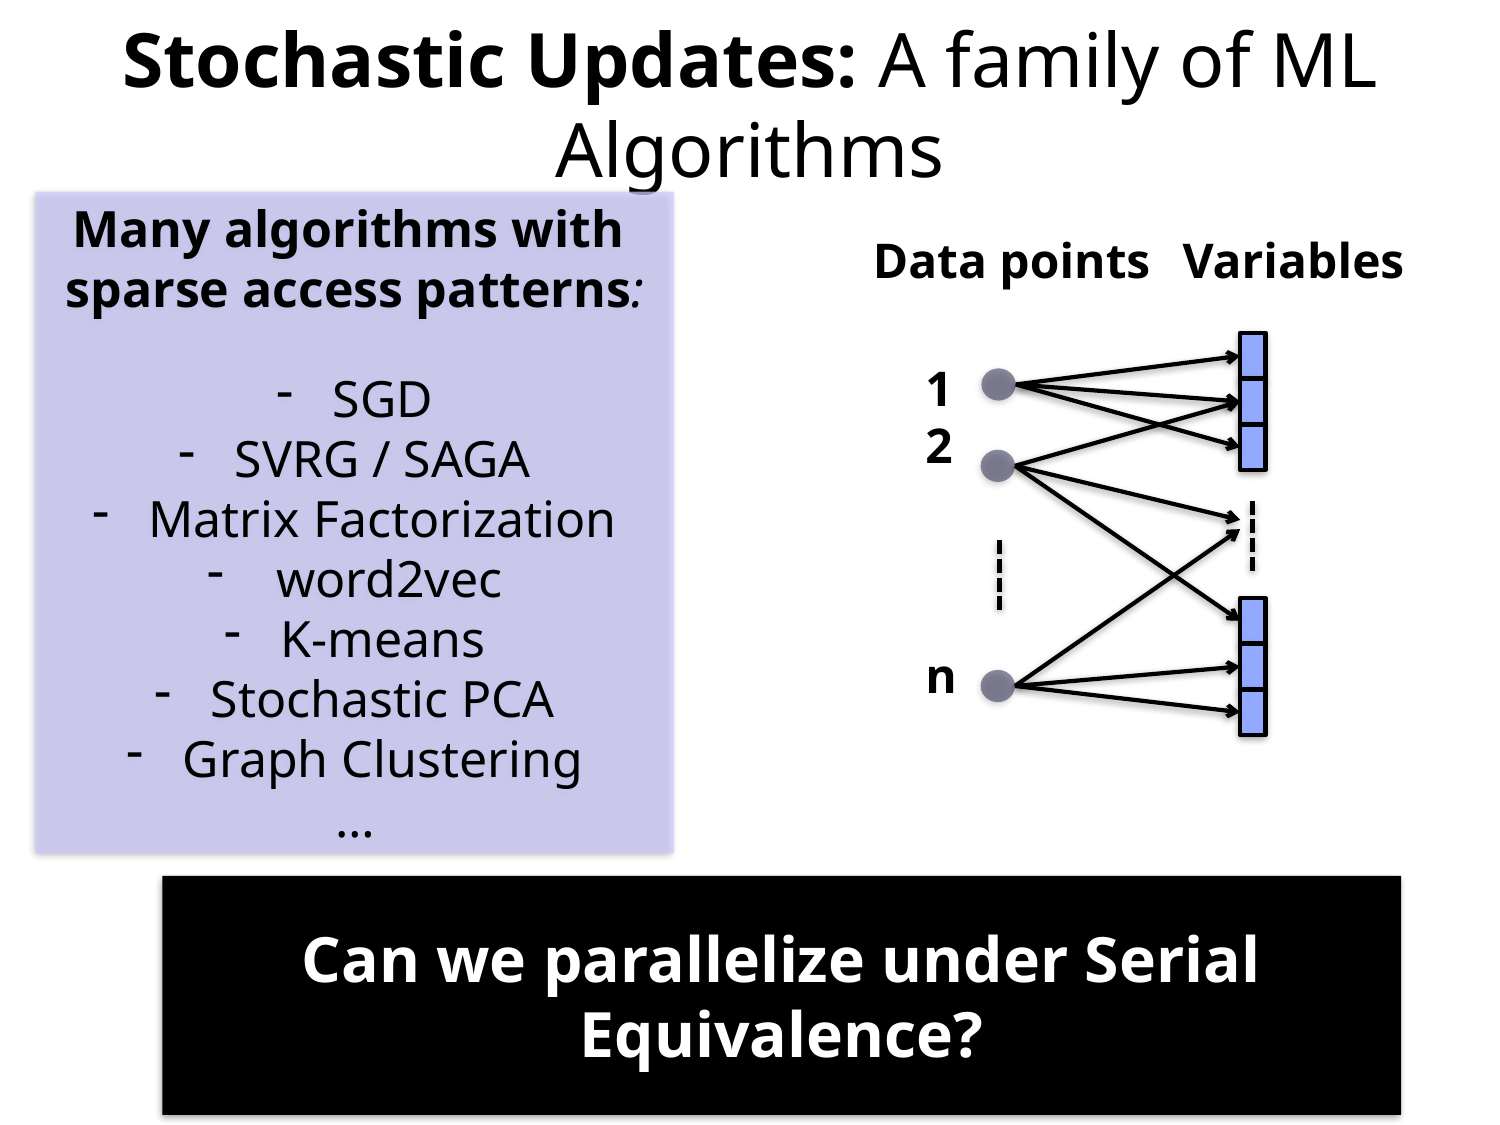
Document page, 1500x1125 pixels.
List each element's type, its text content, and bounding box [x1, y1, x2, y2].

title Stochastic Updates: A family of ML Algorithms [0, 0, 1500, 206]
text_box 1 2 n [910, 350, 975, 711]
text_box Many algorithms with sparse access patterns: SGD SVRG / SAGA Matrix Factorization word2vec K-means Stochastic PCA Graph Clustering … [35, 191, 675, 854]
text_box Data points [858, 223, 1136, 296]
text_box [980, 332, 1266, 736]
text_box Variables [1136, 223, 1451, 296]
text_box Can we parallelize under Serial Equivalence? [162, 875, 1402, 1116]
